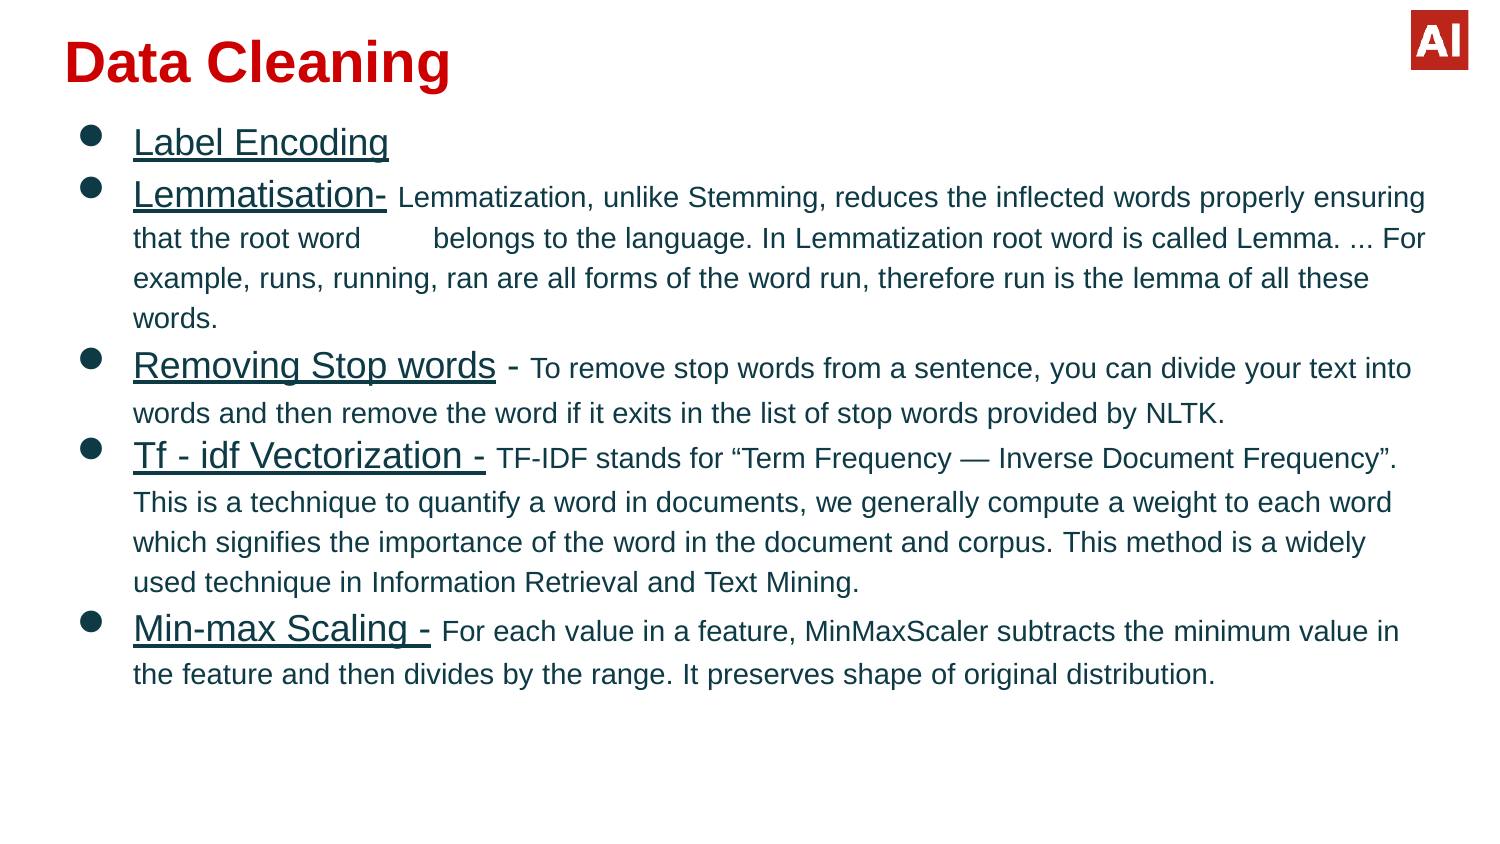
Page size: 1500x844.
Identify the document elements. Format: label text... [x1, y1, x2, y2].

text_box Label Encoding Lemmatisation- Lemmatization, unlike Stemming, reduces the inflected words properly ensuring that the root word belongs to the language. In Lemmatization root word is called Lemma. ... For example, runs, running, ran are all forms of the word run, therefore run is the lemma of all these words. Removing Stop words - To remove stop words from a sentence, you can divide your text into words and then remove the word if it exits in the list of stop words provided by NLTK. Tf - idf Vectorization - TF-IDF stands for “Term Frequency — Inverse Document Frequency”. This is a technique to quantify a word in documents, we generally compute a weight to each word which signifies the importance of the word in the document and corpus. This method is a widely used technique in Information Retrieval and Text Mining. Min-max Scaling - For each value in a feature, MinMaxScaler subtracts the minimum value in the feature and then divides by the range. It preserves shape of original distribution. [75, 109, 1438, 691]
picture [1411, 10, 1469, 70]
text_box Data Cleaning [62, 21, 1175, 165]
